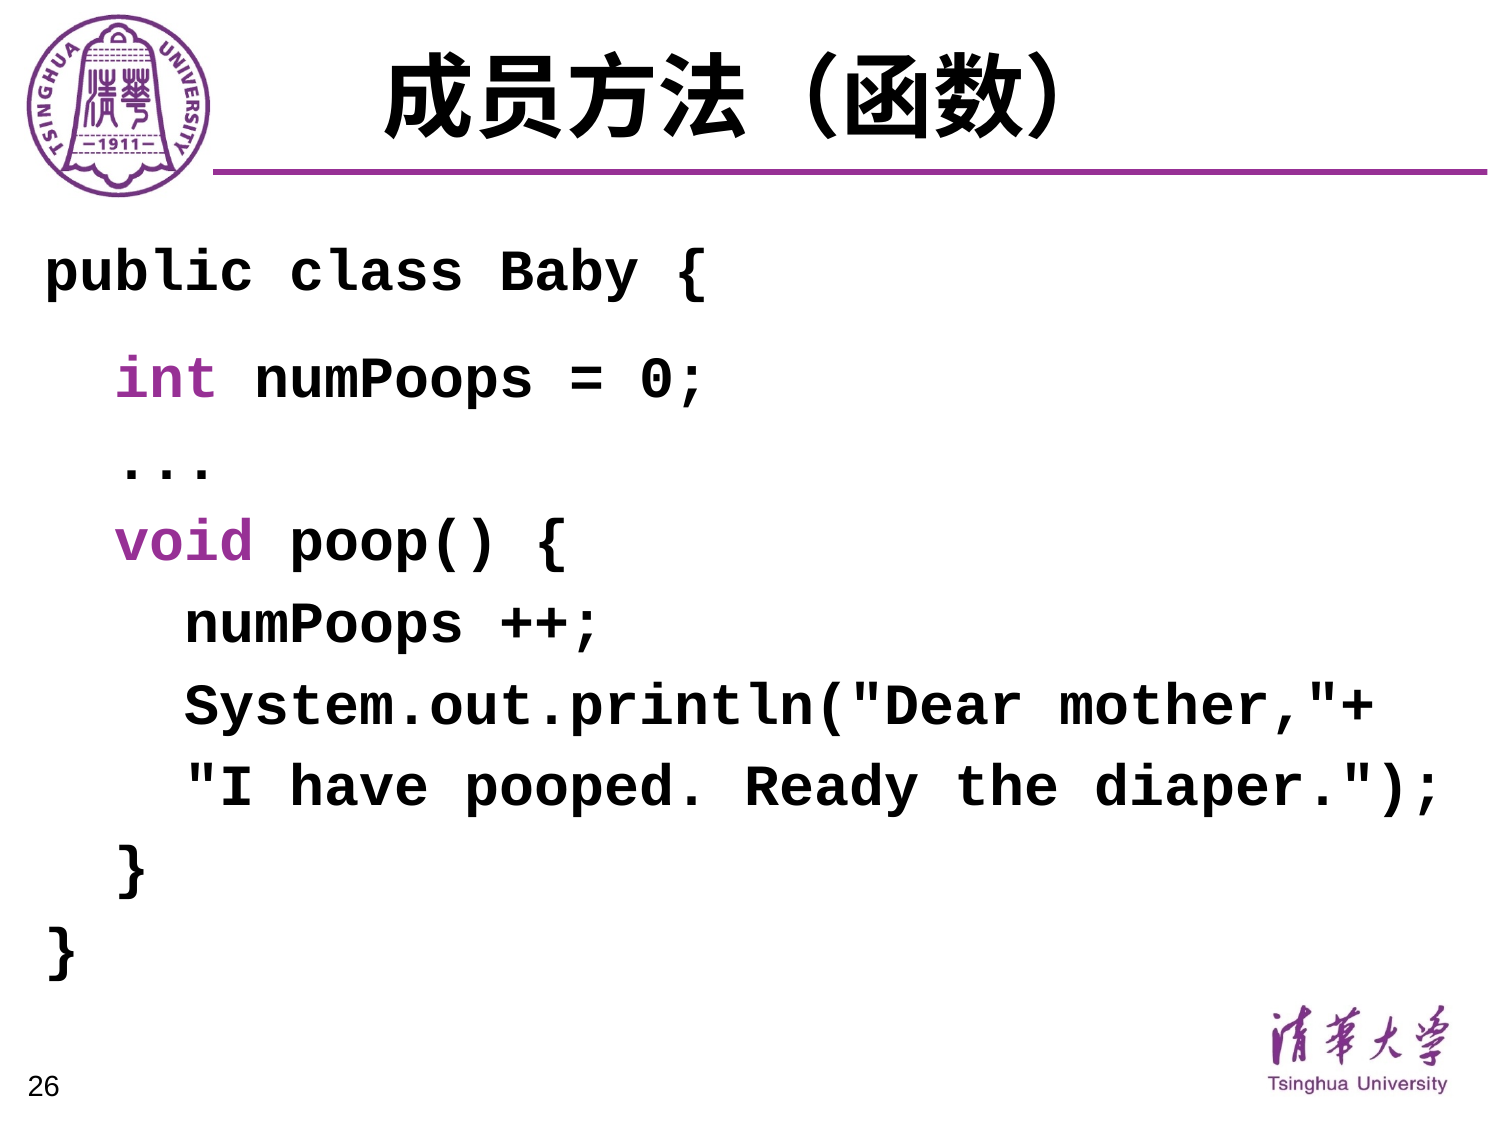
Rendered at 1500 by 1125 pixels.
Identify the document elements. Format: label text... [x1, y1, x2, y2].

picture [24, 12, 213, 37]
footer 26 [12, 1059, 176, 1125]
text_box public class Baby { int numPoops = 0; ... void poop() { numPoops ++; System.out.println("Dear mother,"+ "I have pooped. Ready the diaper."); } } [29, 224, 1460, 989]
picture [1262, 999, 1454, 1101]
title 成员方法（函数） [24, 37, 1476, 151]
picture [24, 151, 213, 200]
